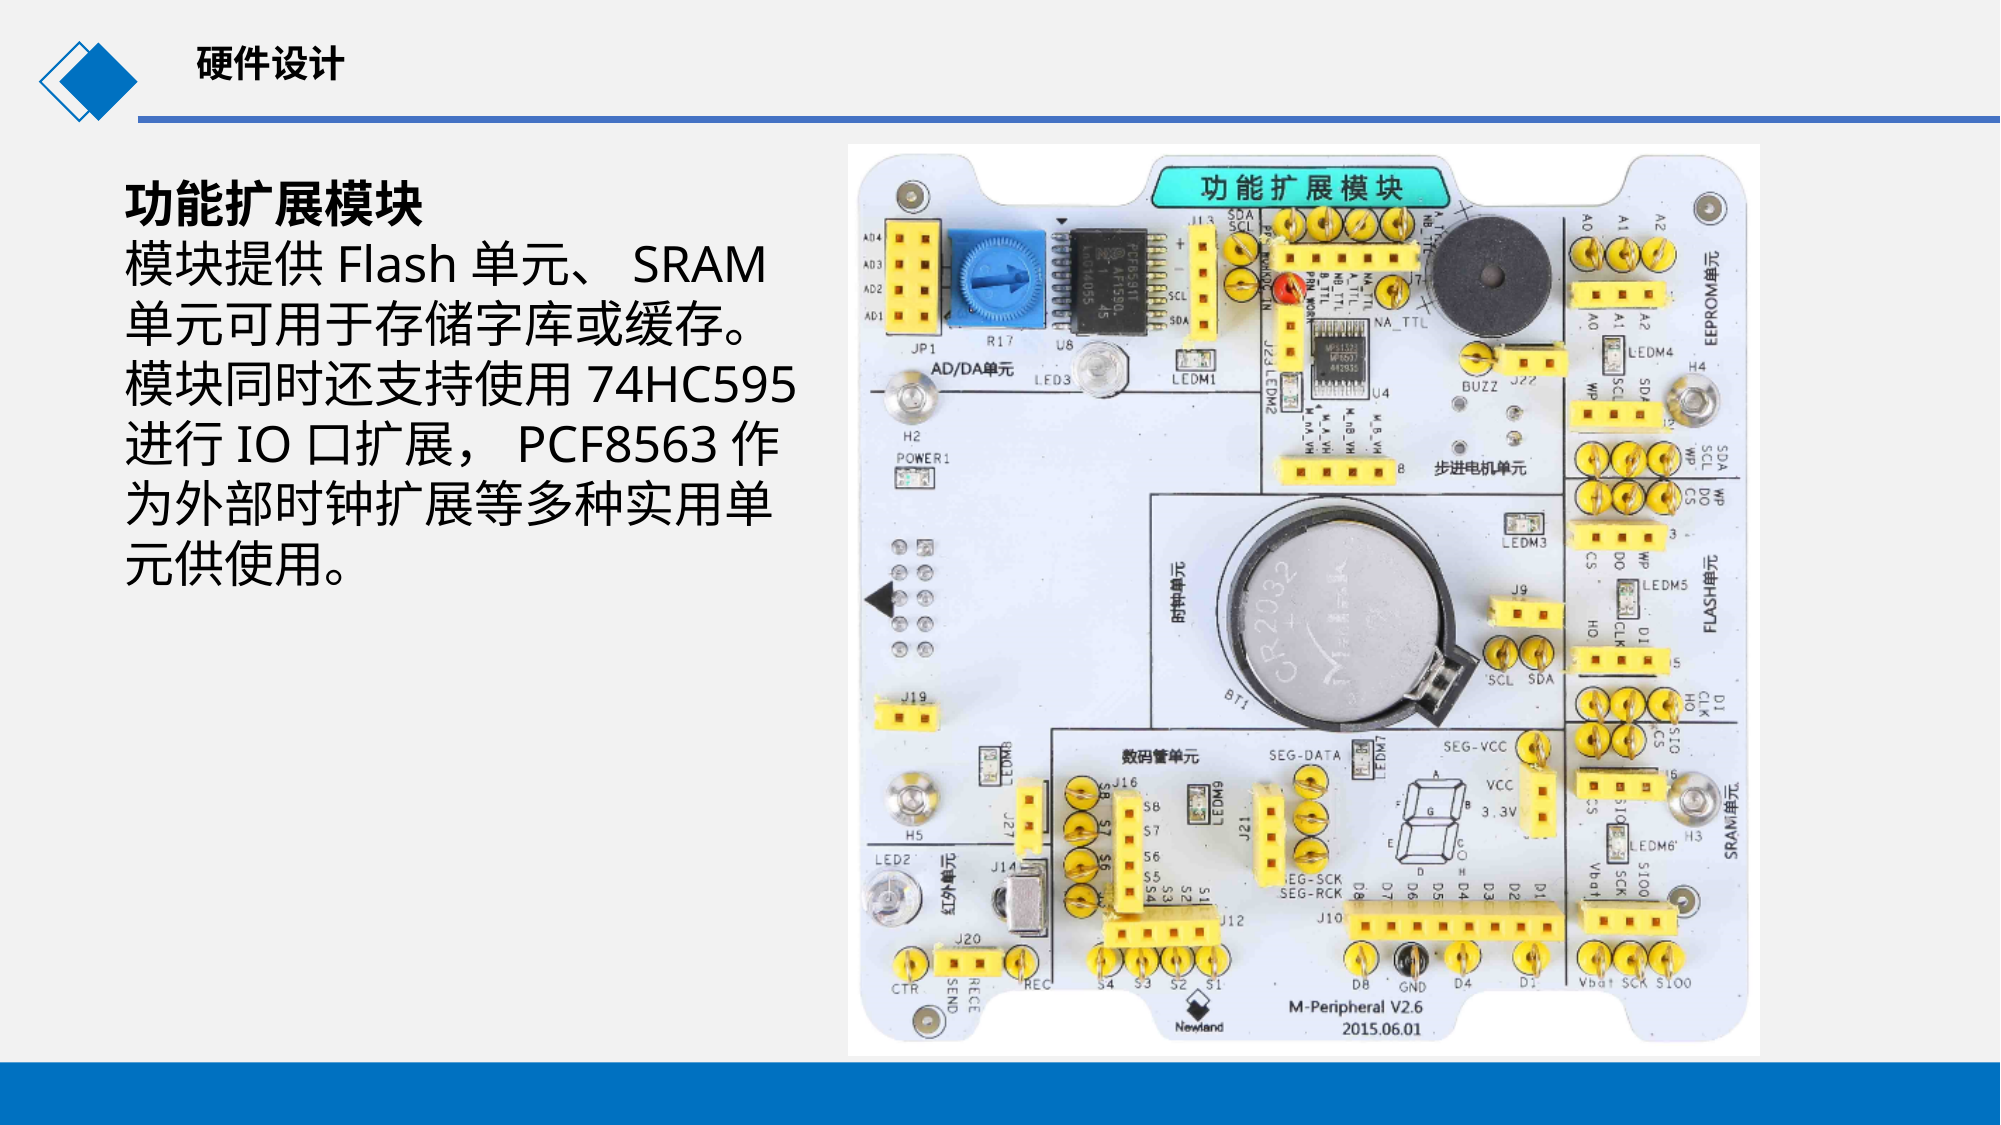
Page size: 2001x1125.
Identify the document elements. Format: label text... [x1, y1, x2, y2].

text_box 功能扩展模块 模块提供Flash单元、SRAM单元可用于存储字库或缓存。模块同时还支持使用74HC595进行IO口扩展，PCF8563作为外部时钟扩展等多种实用单元供使用。 [109, 164, 814, 670]
text_box 硬件设计 [181, 32, 361, 92]
picture [848, 144, 1760, 1056]
